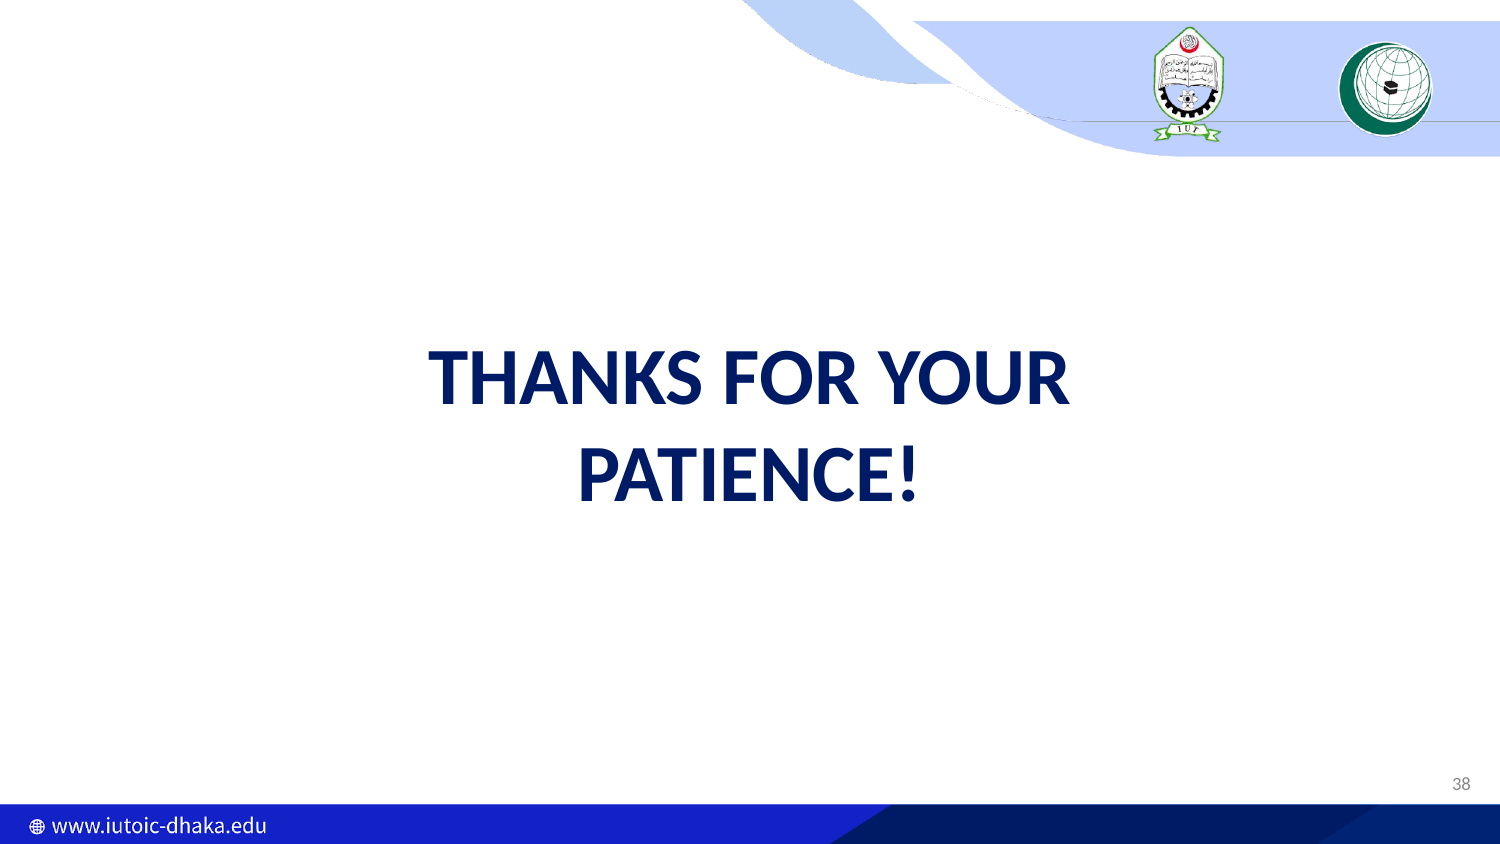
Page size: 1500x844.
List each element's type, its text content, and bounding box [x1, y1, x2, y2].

text_box THANKS FOR YOUR PATIENCE! [393, 308, 1106, 534]
slide_number 44 [1392, 750, 1483, 816]
picture [0, 0, 1500, 844]
